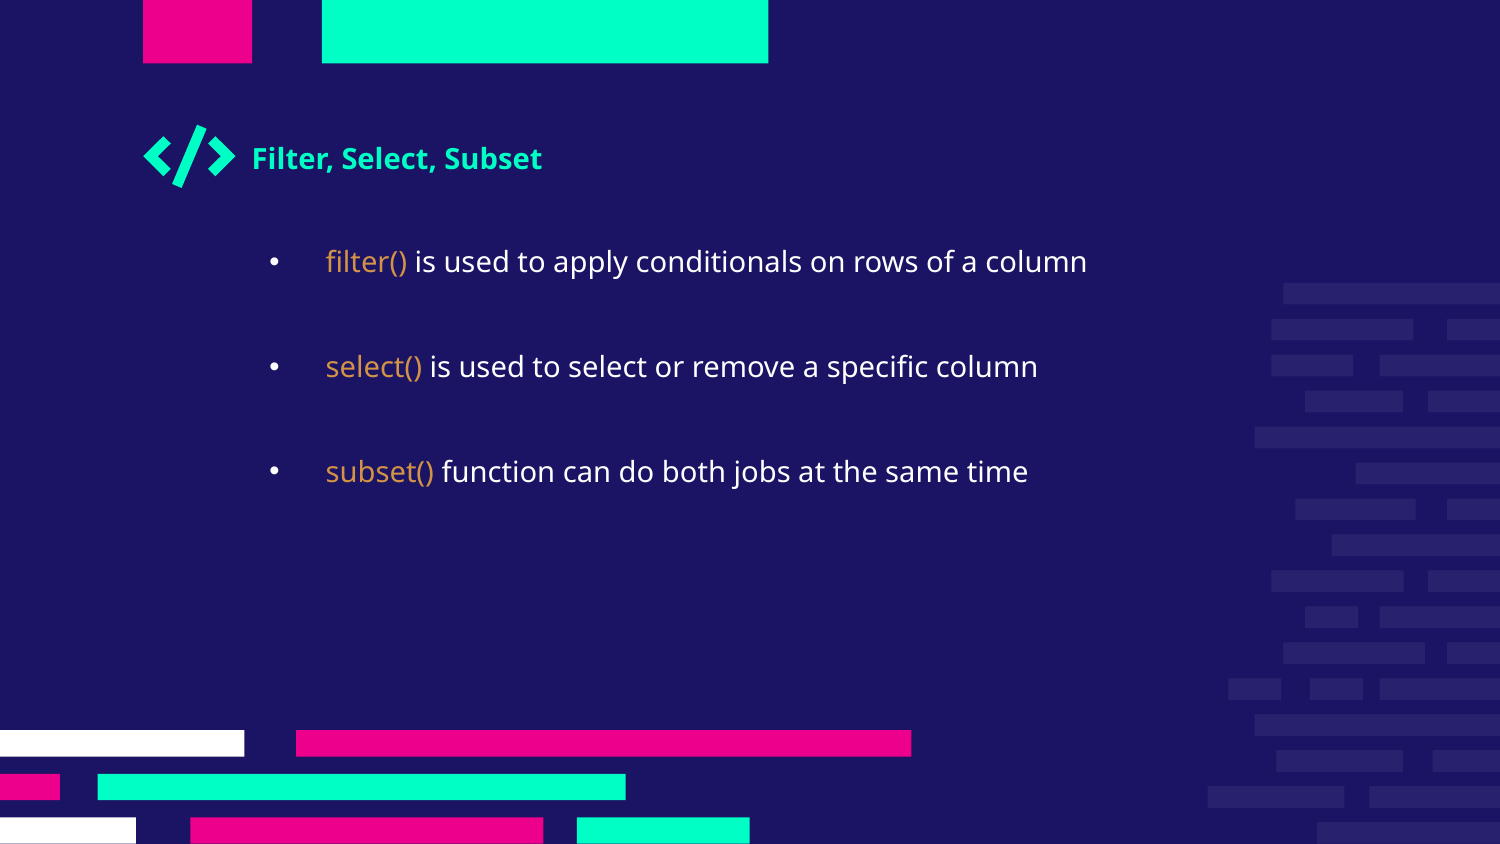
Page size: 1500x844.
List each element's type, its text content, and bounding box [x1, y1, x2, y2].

subtitle filter() is used to apply conditionals on rows of a column select() is used to select or remove a specific column subset() function can do both jobs at the same time [235, 243, 1134, 669]
list Filter, Select, Subset [235, 119, 589, 184]
